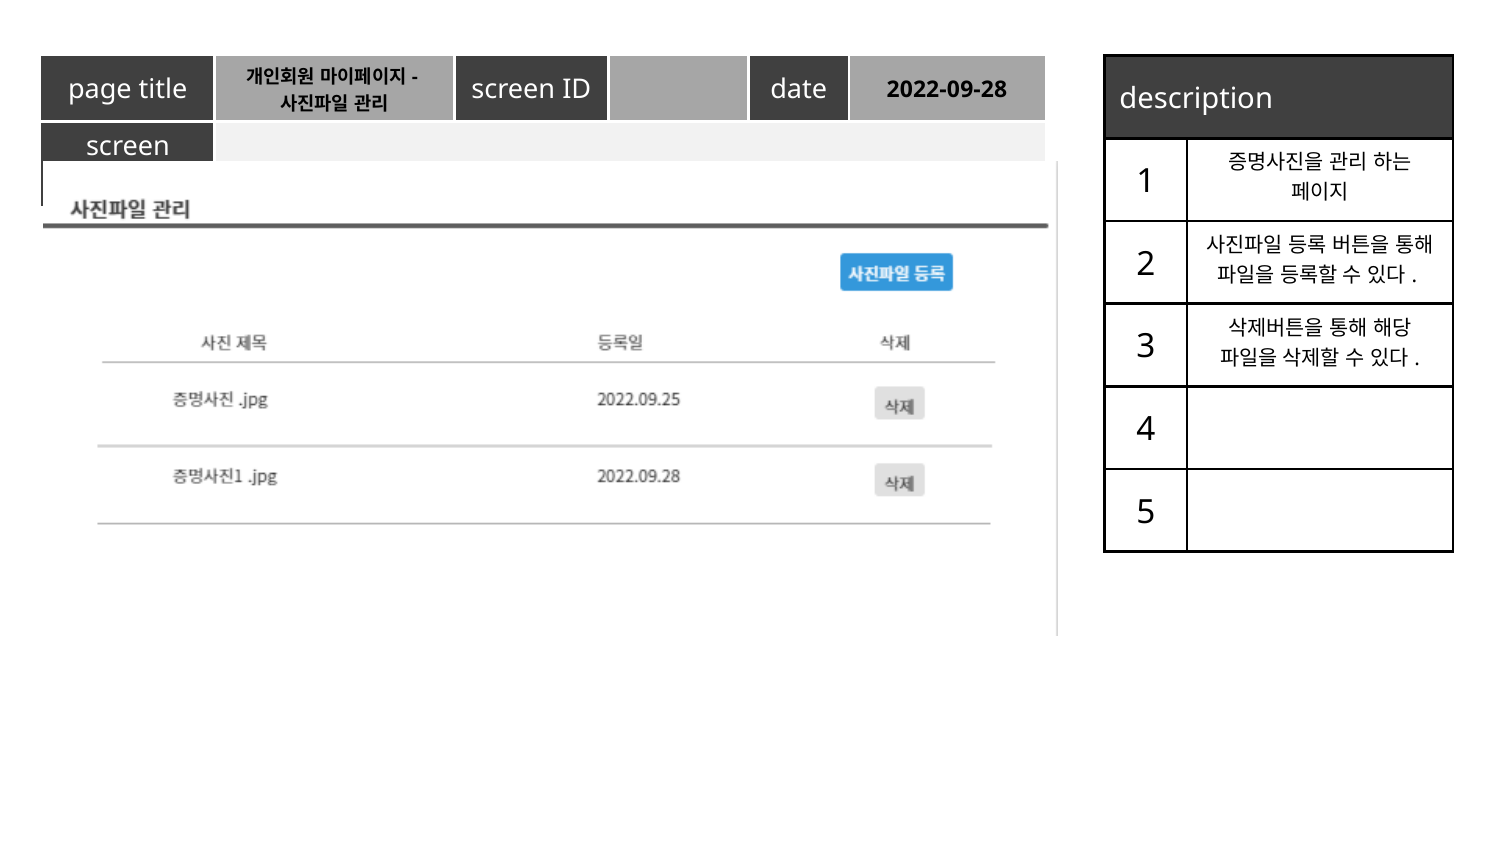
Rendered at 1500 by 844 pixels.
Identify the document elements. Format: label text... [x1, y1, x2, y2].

table_cell 4 [1106, 388, 1186, 468]
table_header [610, 56, 747, 120]
table_header date [750, 56, 848, 120]
table_cell 1 [1106, 140, 1186, 220]
table_header description [1106, 57, 1452, 137]
table_header page title [41, 56, 213, 120]
table_cell 3 [1106, 305, 1186, 385]
table_cell [1188, 388, 1452, 468]
table_cell screen path [41, 123, 213, 162]
table_cell 2 [1106, 222, 1186, 302]
table_cell 사진파일 등록 버튼을 통해 파일을 등록할 수 있다. [1188, 222, 1452, 302]
table_cell 증명사진을 관리 하는 페이지 [1188, 140, 1452, 220]
table_header 2022-09-28 [850, 56, 1045, 120]
table_cell [1188, 470, 1452, 550]
table_cell 삭제버튼을 통해 해당 파일을 삭제할 수 있다. [1188, 305, 1452, 385]
table_cell 5 [1106, 470, 1186, 550]
picture [43, 161, 1058, 636]
table_cell [216, 123, 1045, 160]
table_header 개인회원 마이페이지-사진파일 관리 [216, 56, 453, 120]
table_header screen ID [456, 56, 607, 120]
